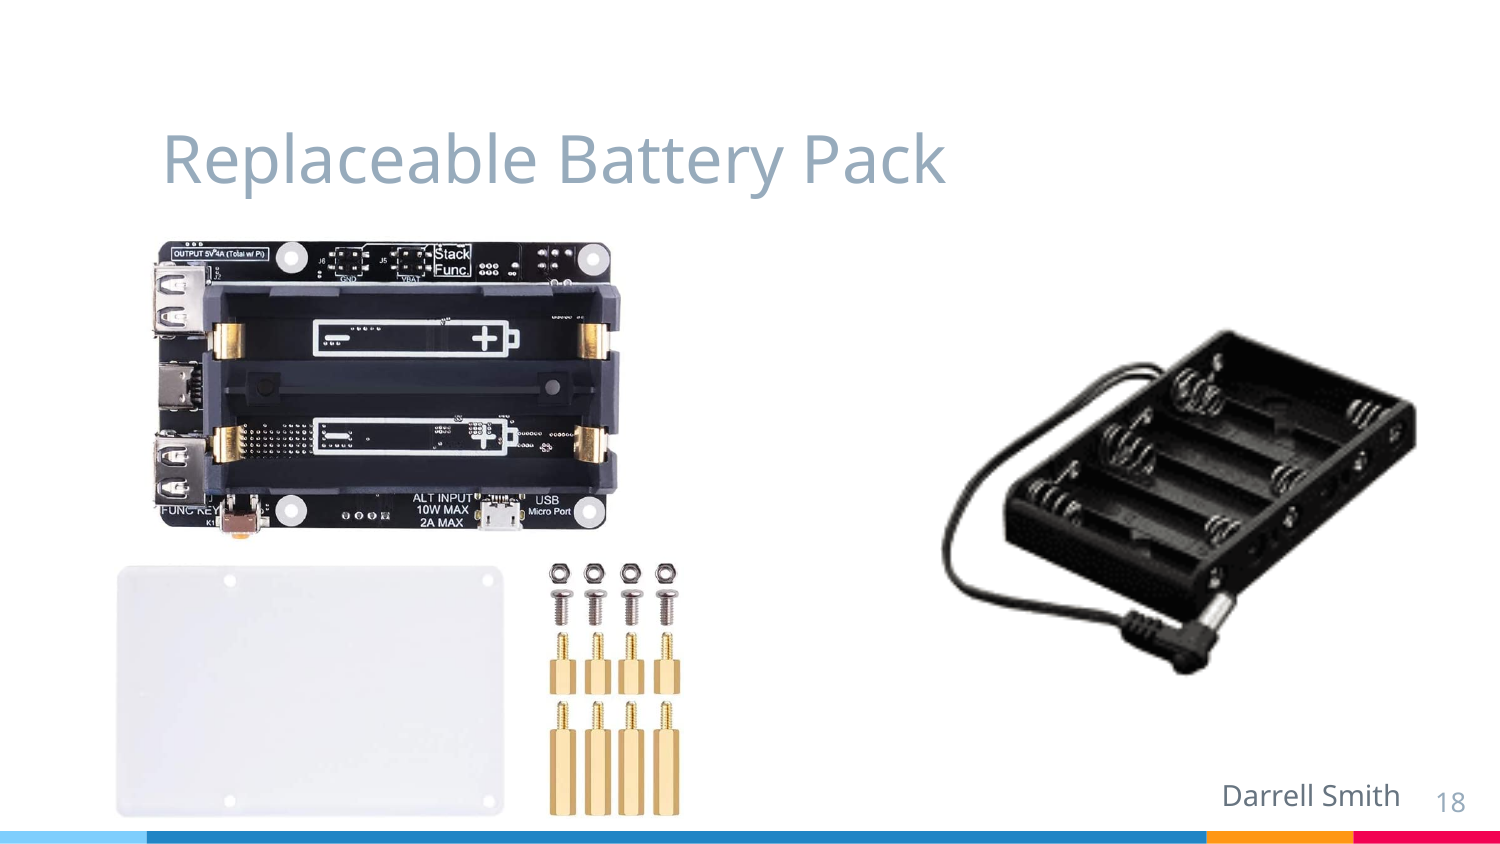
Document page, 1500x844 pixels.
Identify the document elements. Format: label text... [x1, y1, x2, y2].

title Replaceable Battery Pack [146, 71, 1398, 212]
picture [114, 236, 684, 819]
picture [940, 236, 1420, 771]
slide_number ‹#› [1420, 770, 1482, 822]
text_box Darrell Smith [1206, 777, 1420, 830]
